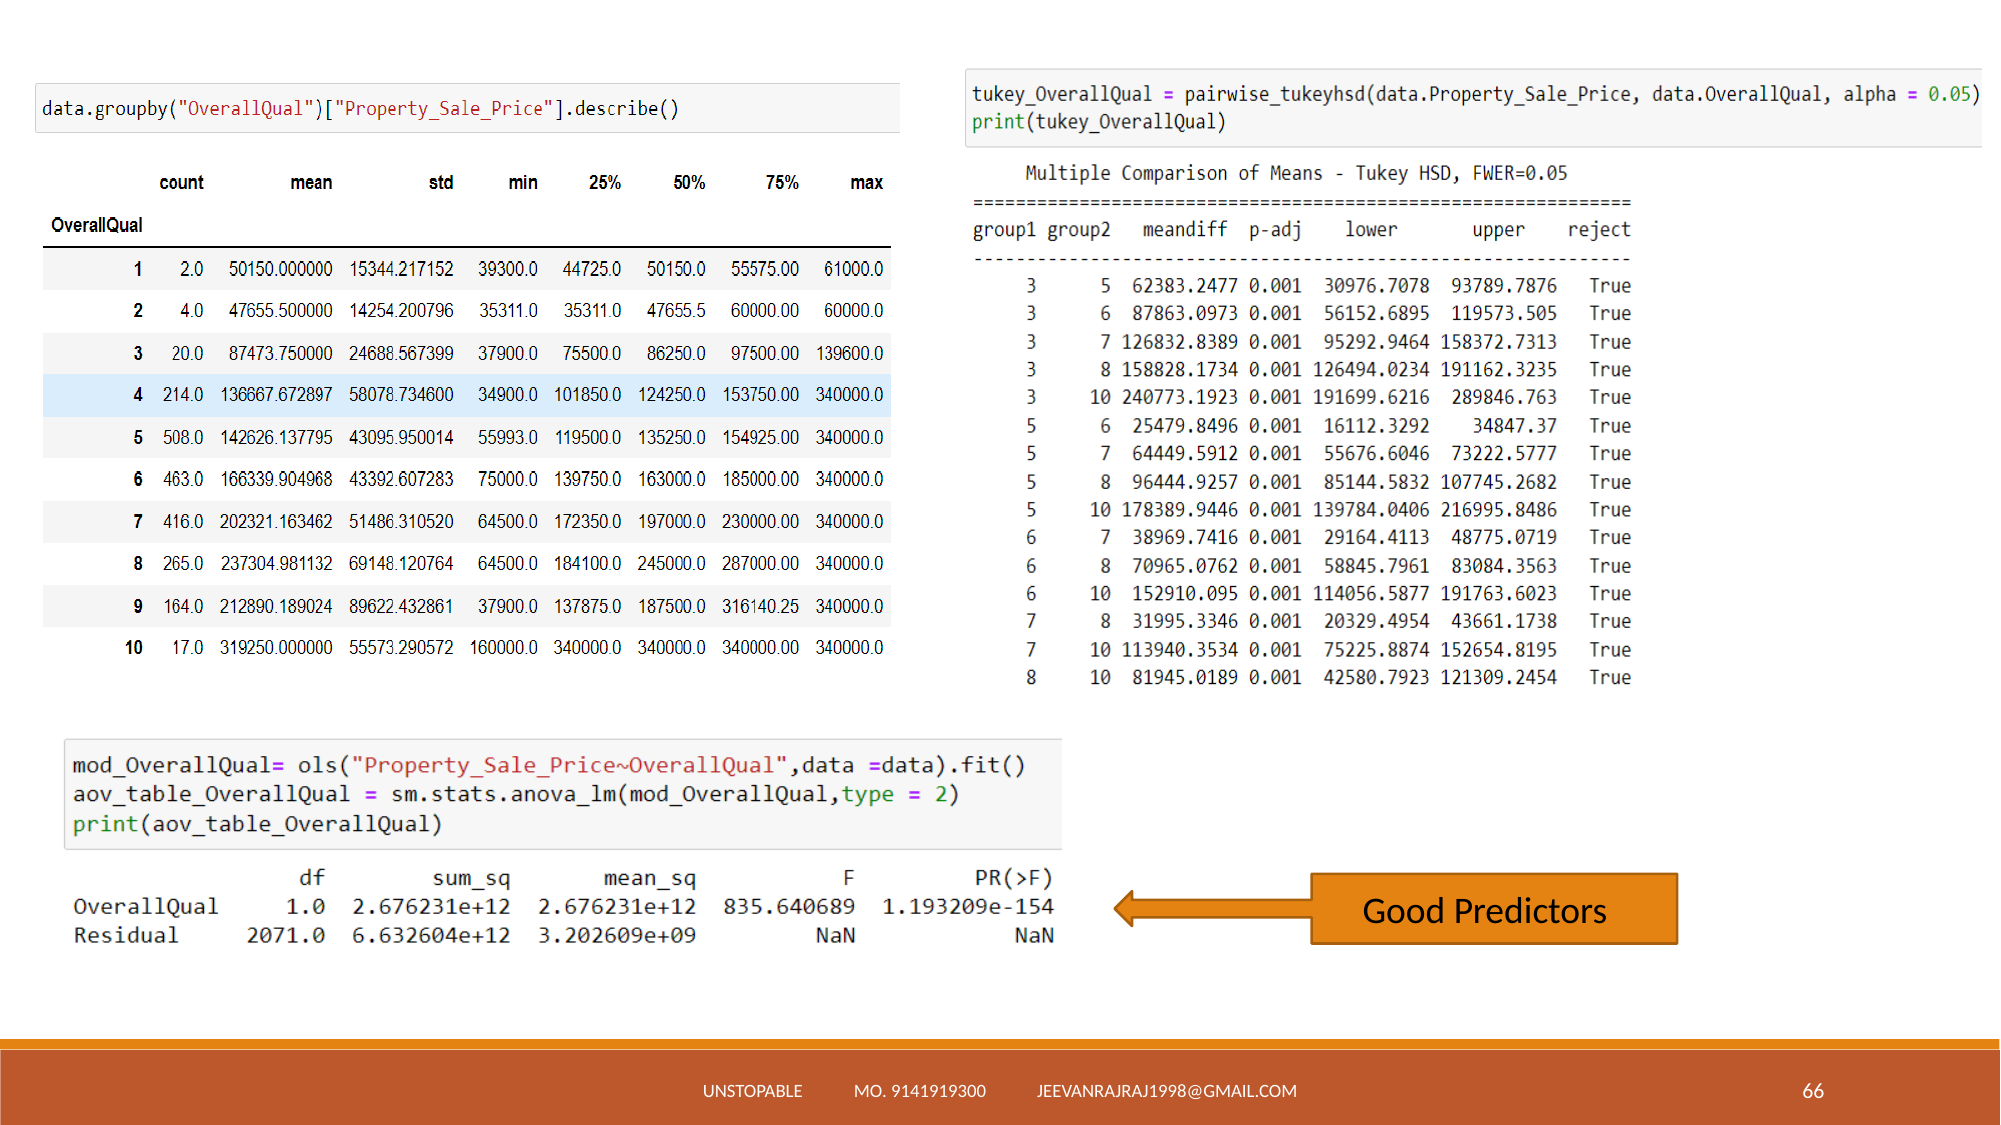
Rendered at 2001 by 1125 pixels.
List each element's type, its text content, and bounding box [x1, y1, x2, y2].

picture [59, 734, 1062, 965]
text_box [1113, 872, 1679, 945]
picture [961, 59, 1982, 702]
text_box Good Predictors [1347, 878, 1623, 939]
footer unstopable Mo. 9141919300 jeevanrajraj1998@gmail.com [604, 1059, 1396, 1120]
picture [30, 78, 901, 676]
slide_number 66 [1624, 1059, 1840, 1120]
